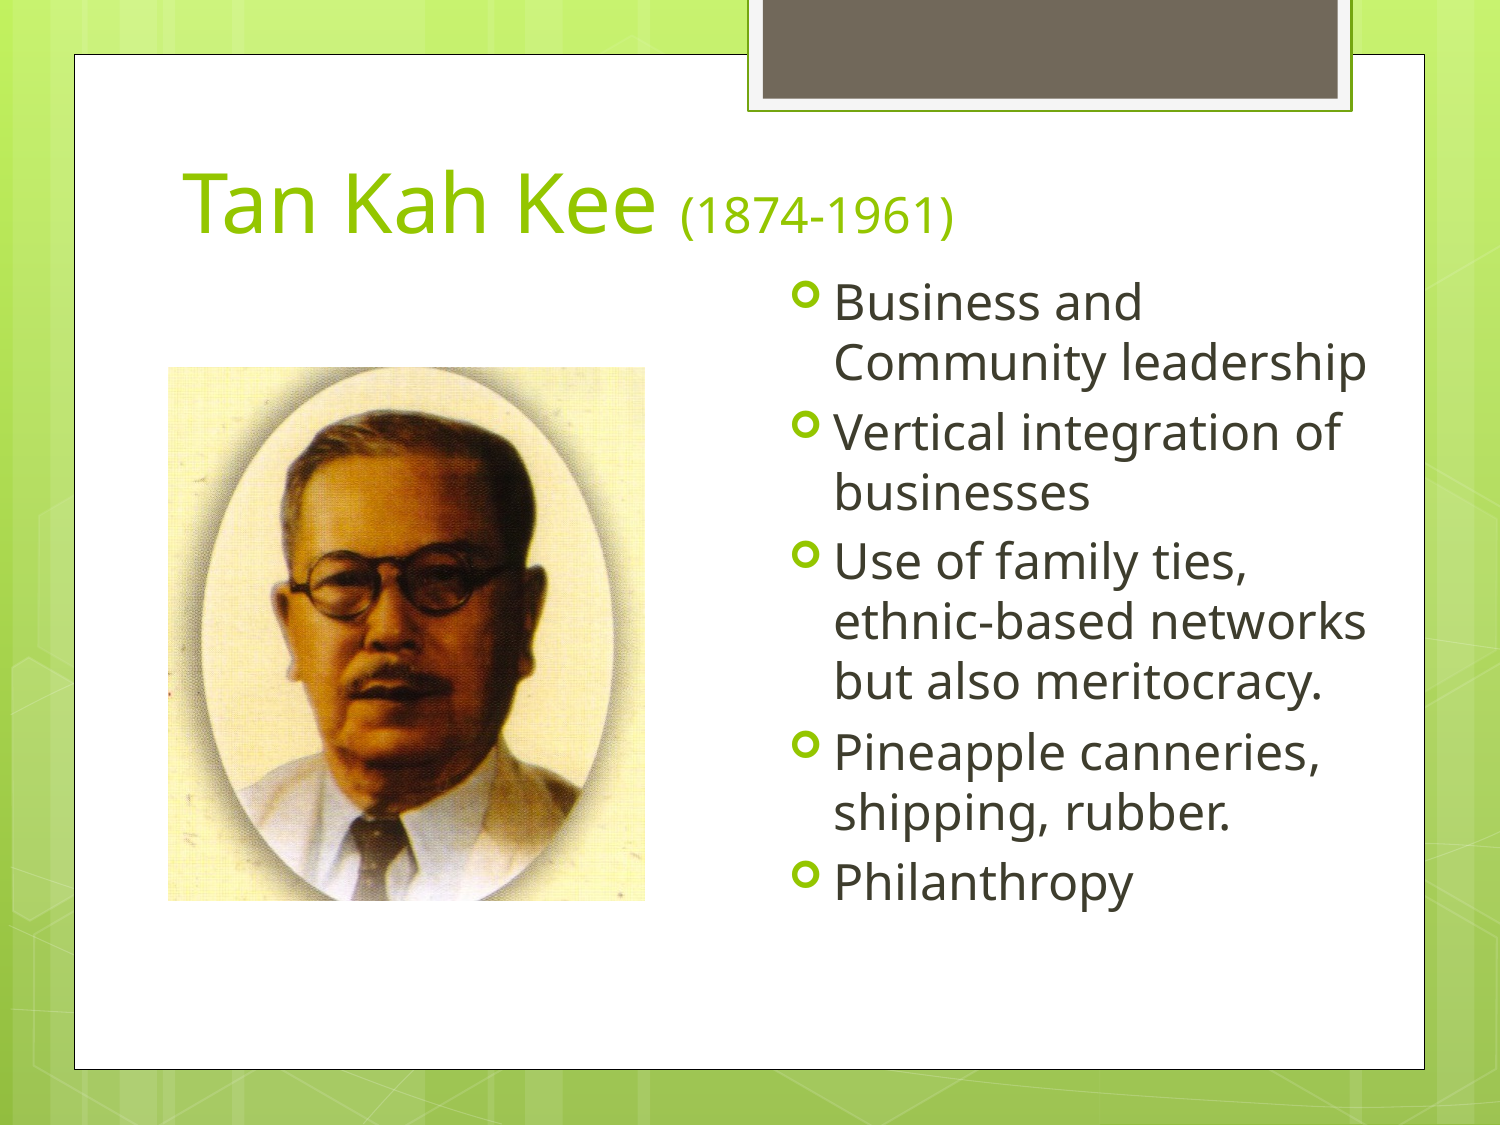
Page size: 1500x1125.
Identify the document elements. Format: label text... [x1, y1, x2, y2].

list Business and Community leadership Vertical integration of businesses Use of family ties, ethnic-based networks but also meritocracy. Pineapple canneries, shipping, rubber. Philanthropy [762, 262, 1425, 1006]
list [167, 366, 645, 902]
title Tan Kah Kee (1874-1961) [167, 70, 1500, 258]
